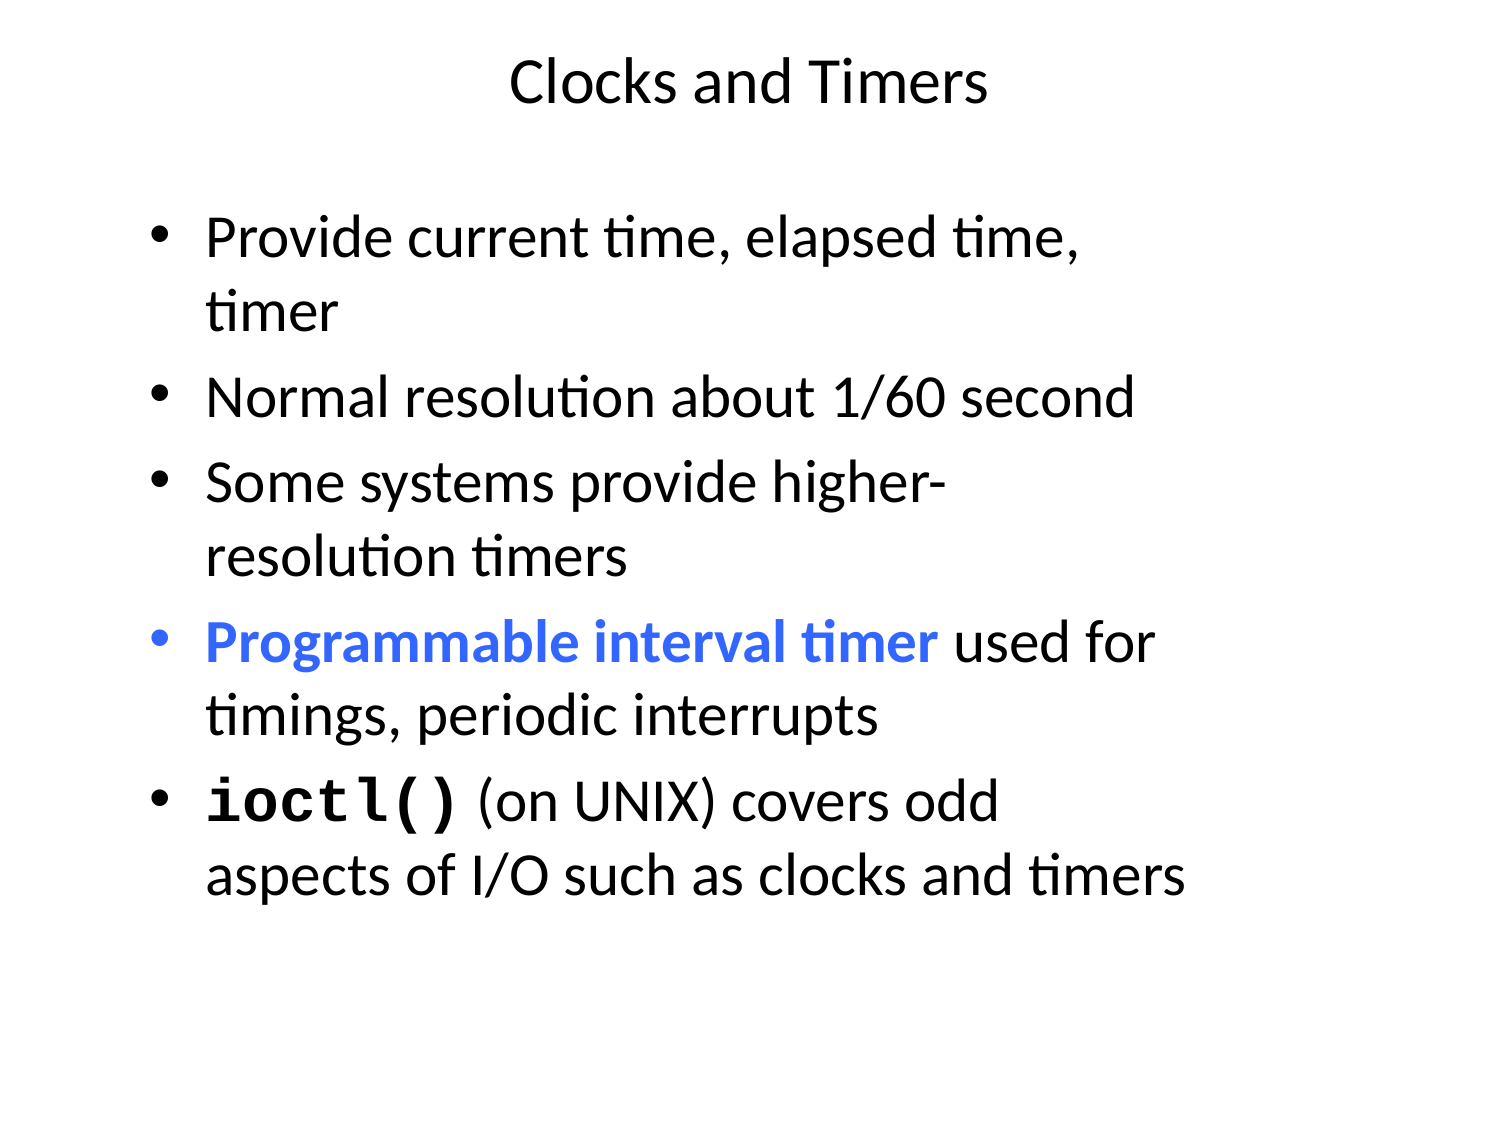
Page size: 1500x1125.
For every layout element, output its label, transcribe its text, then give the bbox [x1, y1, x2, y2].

list Provide current time, elapsed time, timer Normal resolution about 1/60 second Some systems provide higher-resolution timers Programmable interval timer used for timings, periodic interrupts ioctl() (on UNIX) covers odd aspects of I/O such as clocks and timers [134, 188, 1209, 932]
title Clocks and Timers [75, 29, 1425, 125]
